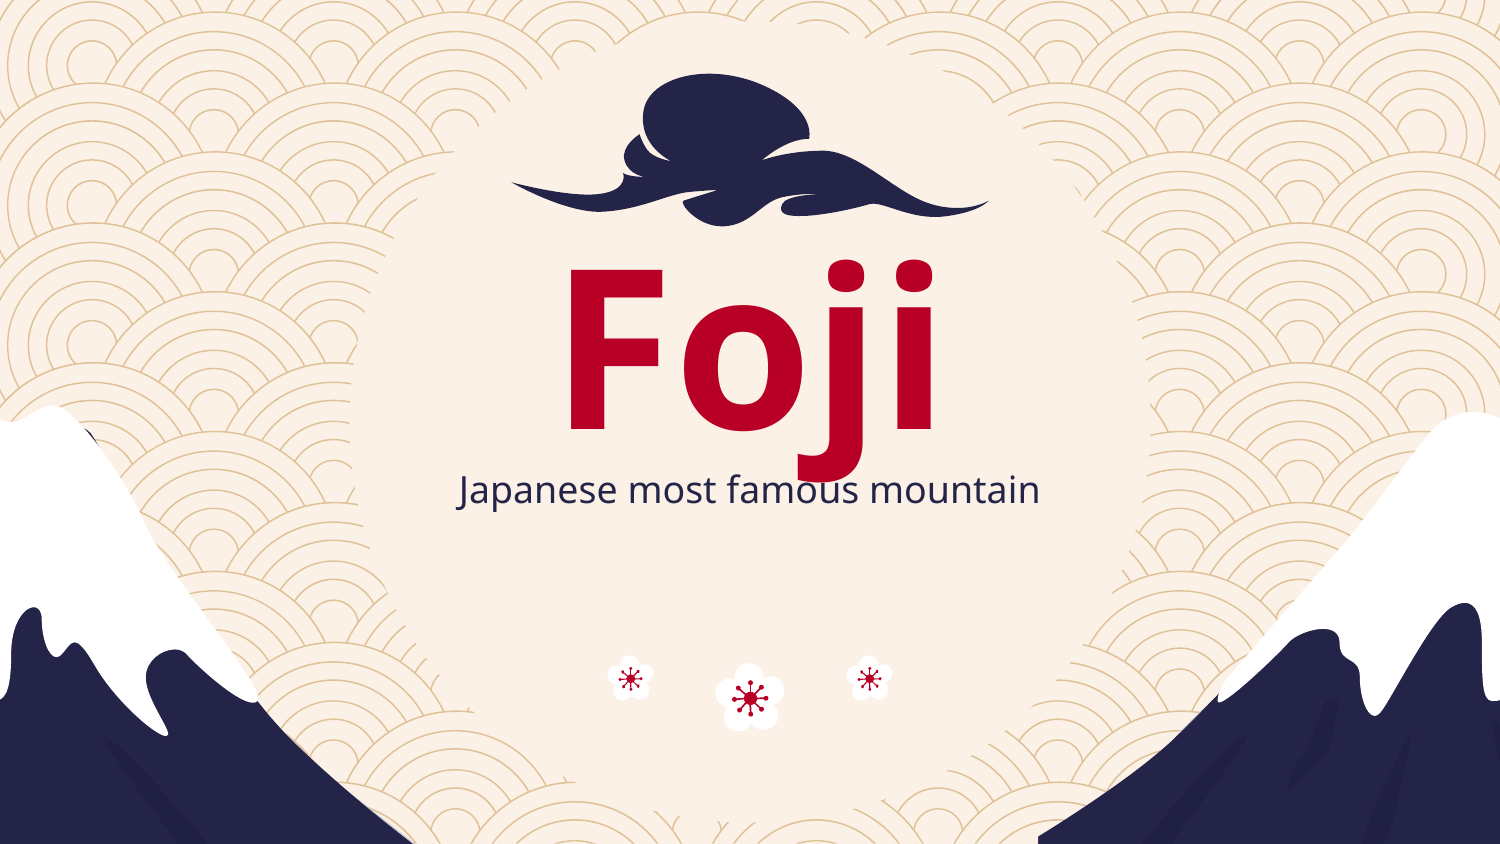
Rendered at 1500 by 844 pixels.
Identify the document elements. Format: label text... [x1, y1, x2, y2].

text_box [352, 472, 1148, 823]
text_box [605, 655, 655, 702]
text_box [391, 21, 1109, 243]
text_box [511, 73, 989, 227]
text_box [844, 655, 894, 702]
subtitle Japanese most famous mountain [425, 451, 1075, 615]
title Foji [330, 243, 1170, 472]
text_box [713, 662, 787, 732]
